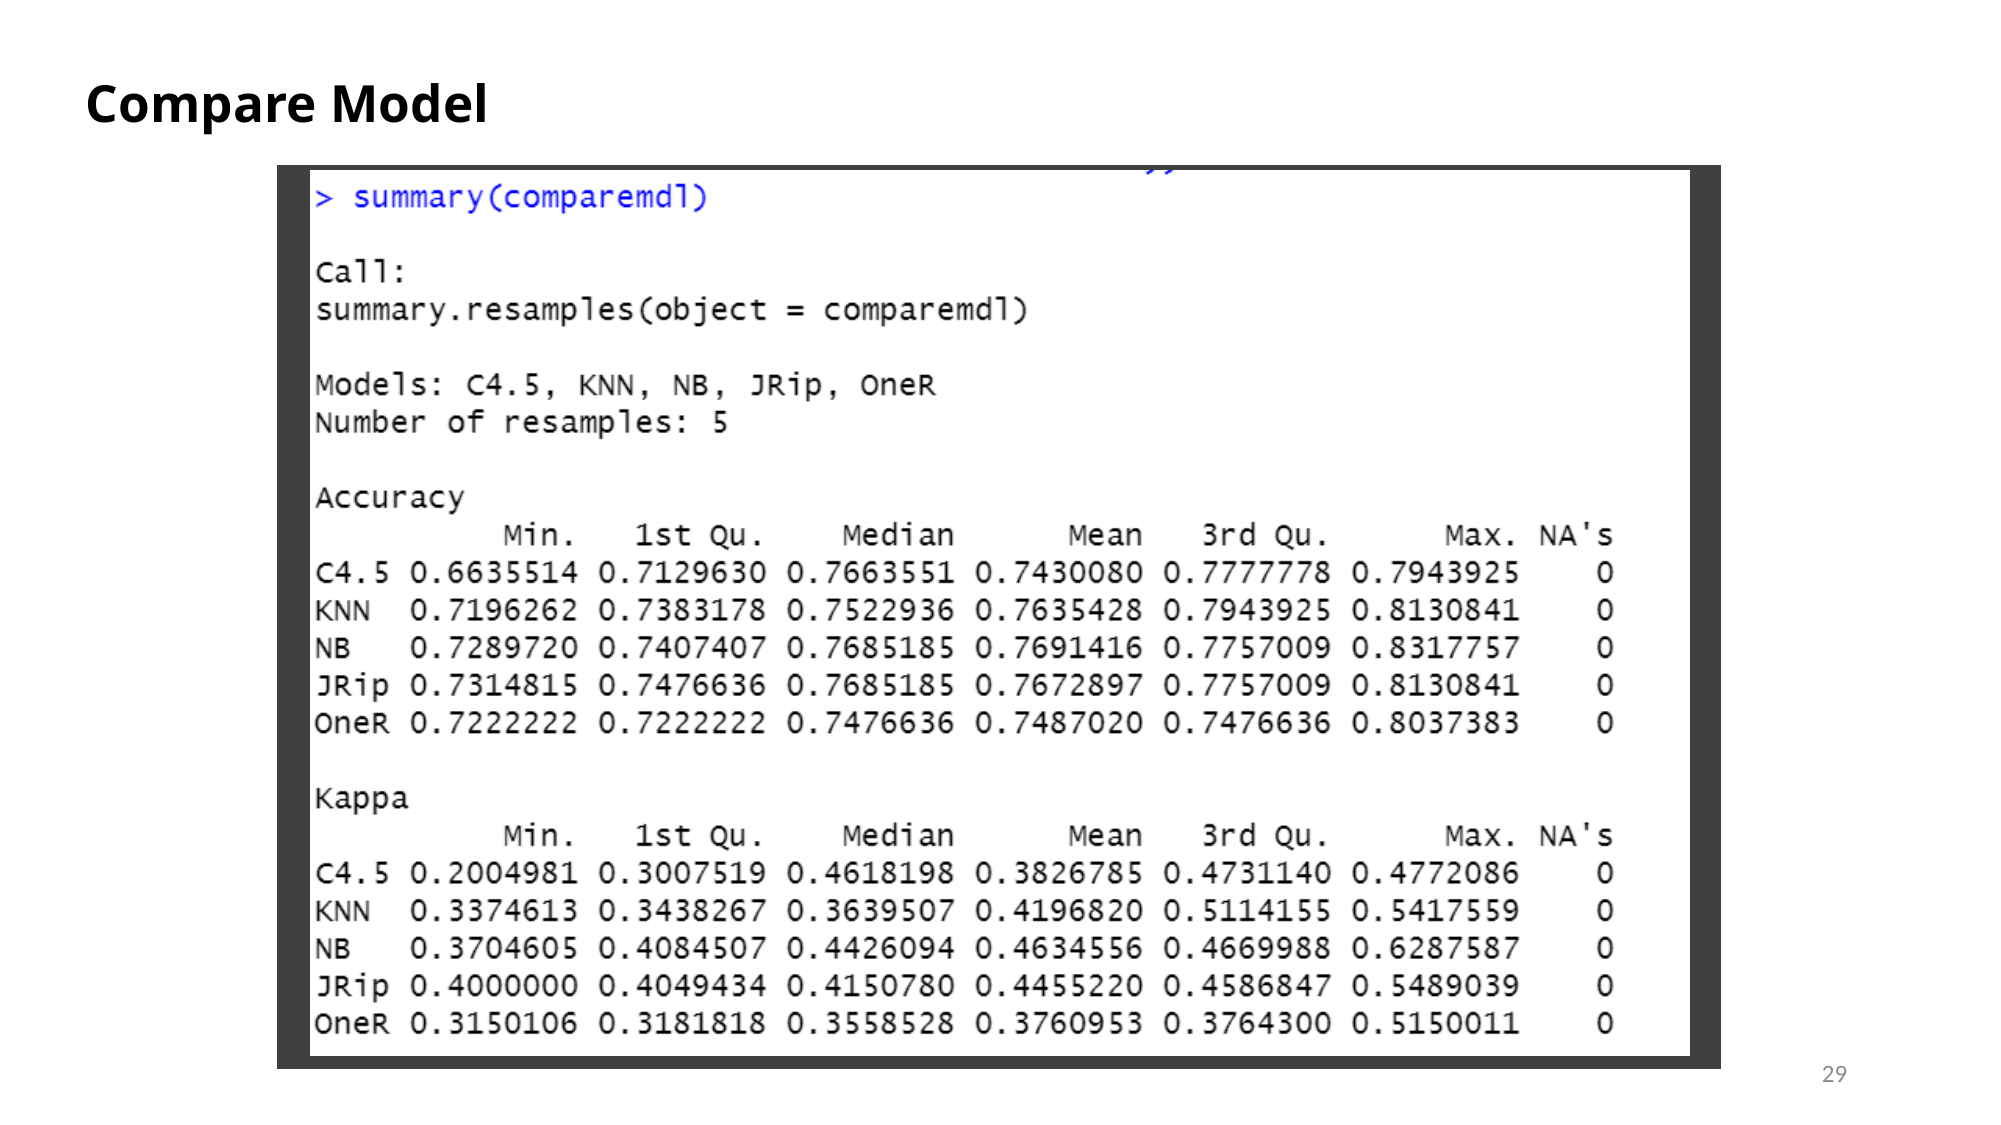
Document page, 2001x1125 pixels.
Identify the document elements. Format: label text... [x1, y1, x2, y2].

slide_number 29 [1412, 1042, 1863, 1103]
title Compare Model [70, 70, 1569, 142]
picture [276, 164, 1721, 1069]
